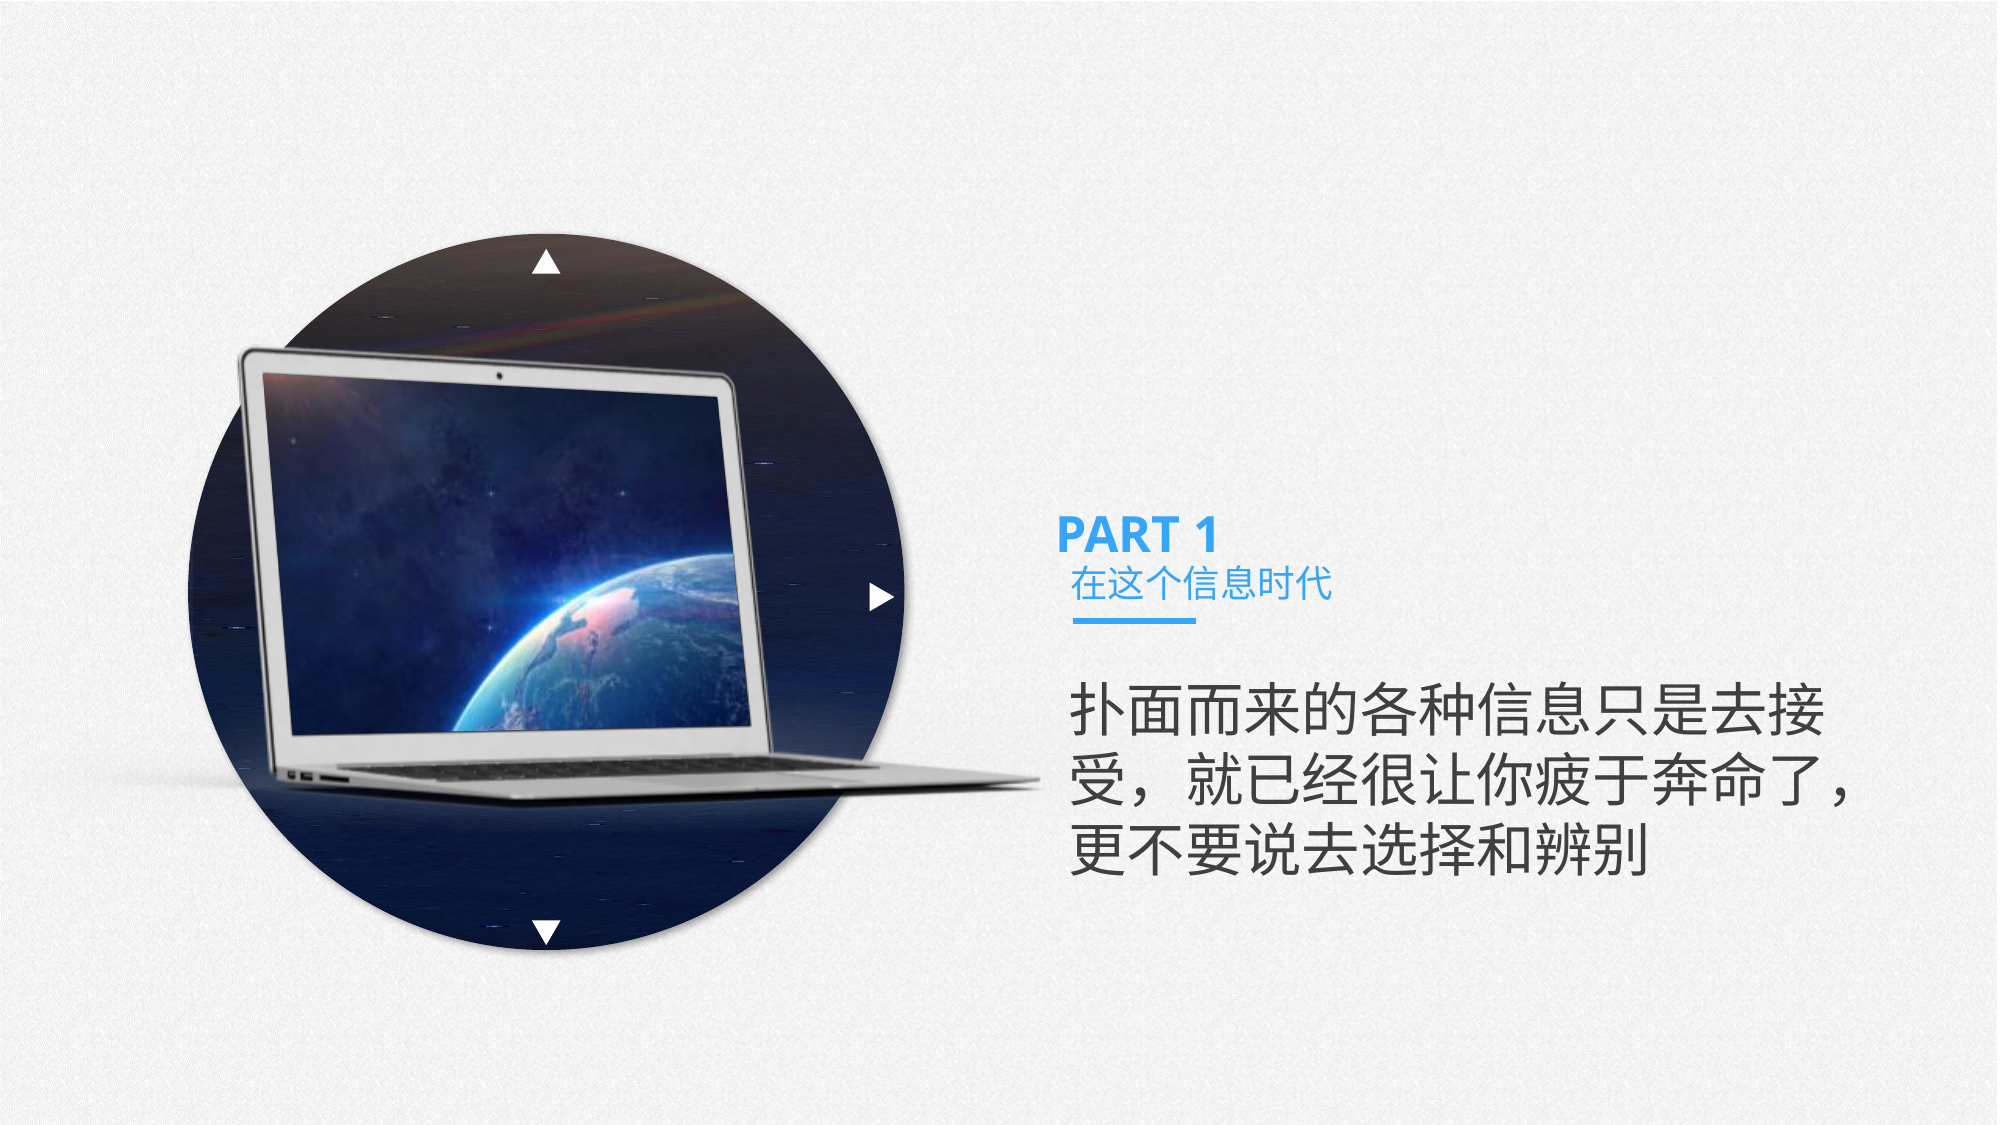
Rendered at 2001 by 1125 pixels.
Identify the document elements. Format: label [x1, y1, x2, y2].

picture [0, 1, 1997, 1125]
text_box [24, 298, 1492, 1008]
